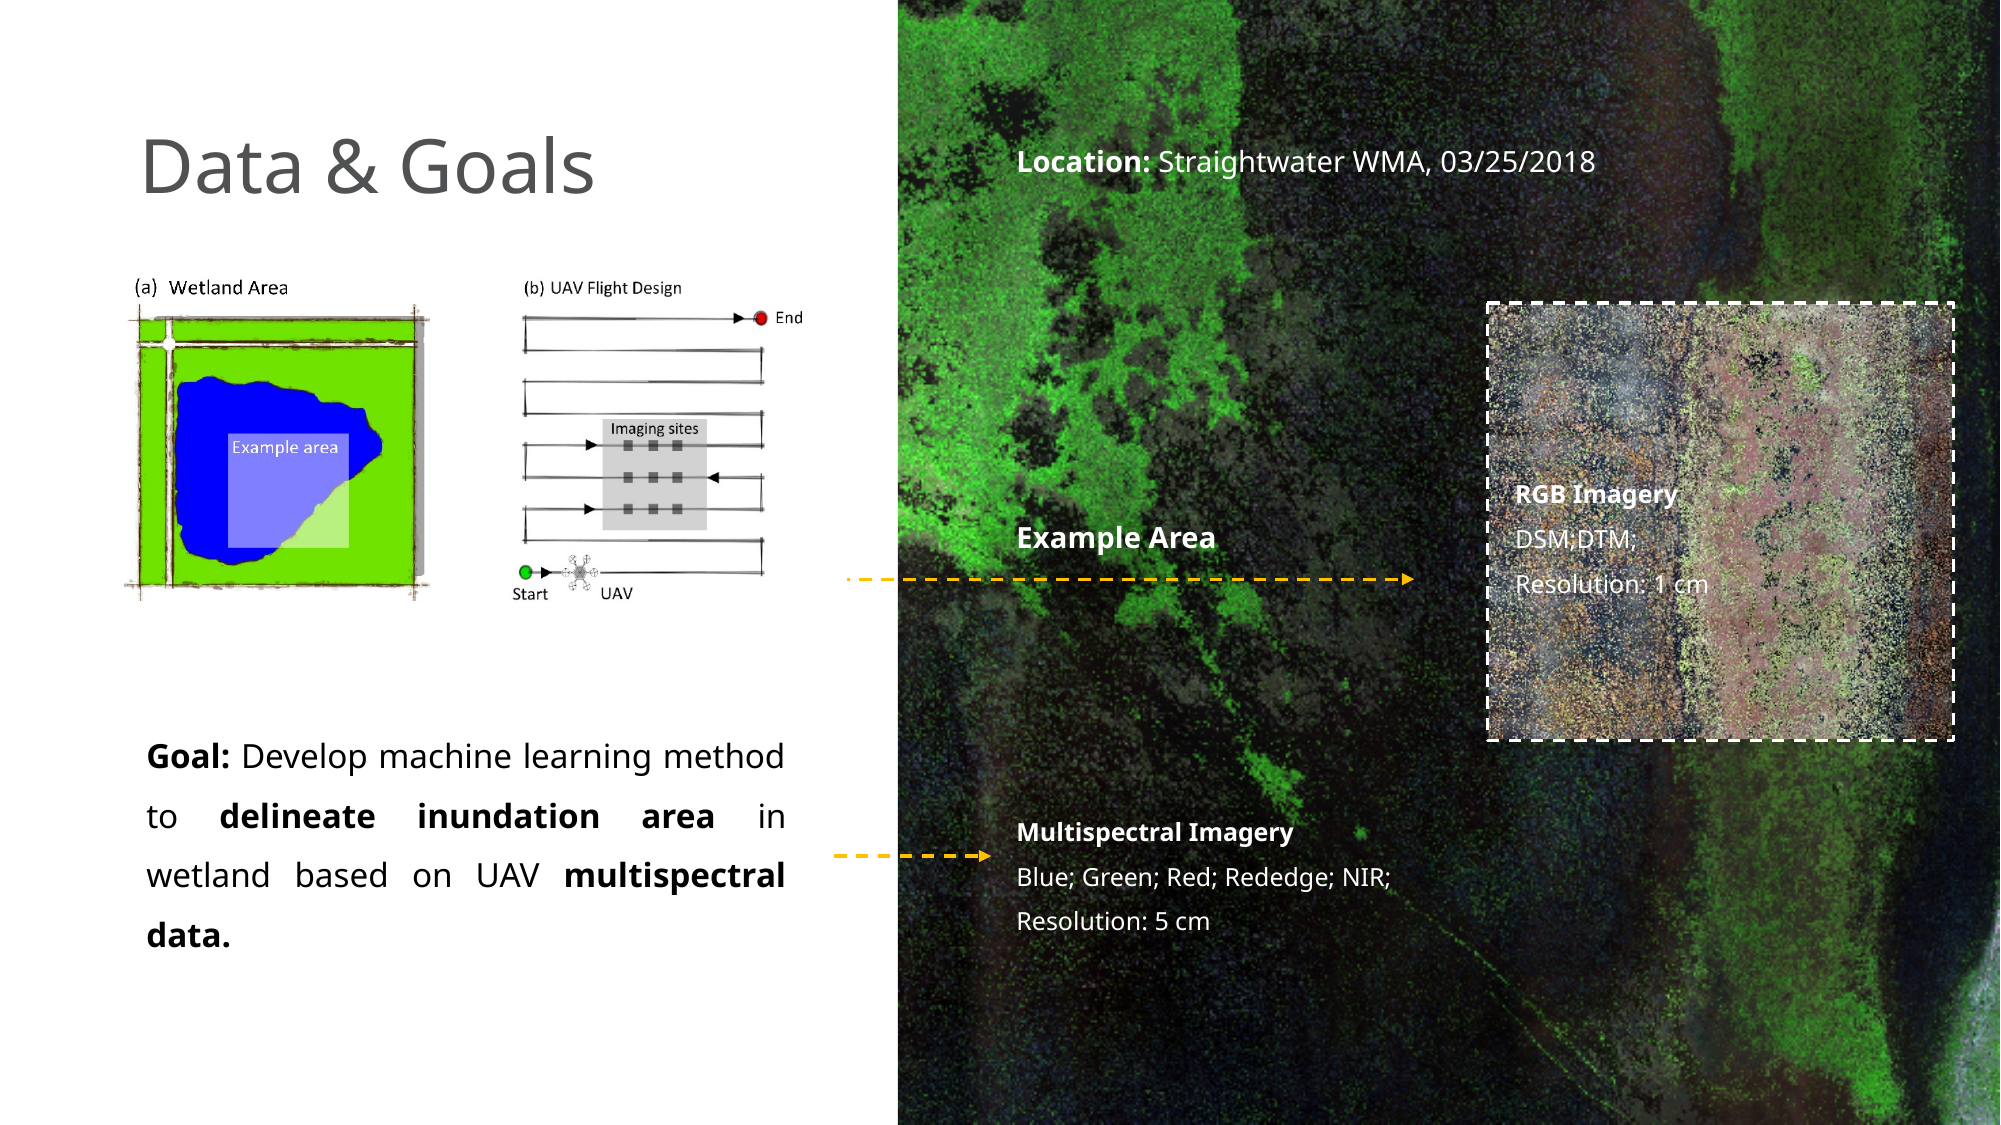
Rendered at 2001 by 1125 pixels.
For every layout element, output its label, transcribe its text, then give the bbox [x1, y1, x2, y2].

picture [897, 0, 2000, 1125]
text_box Data & Goals [124, 110, 892, 216]
text_box Goal: Develop machine learning method to delineate inundation area in wetland based on UAV multispectral data. [131, 707, 802, 962]
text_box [486, 269, 859, 638]
picture [90, 242, 513, 635]
